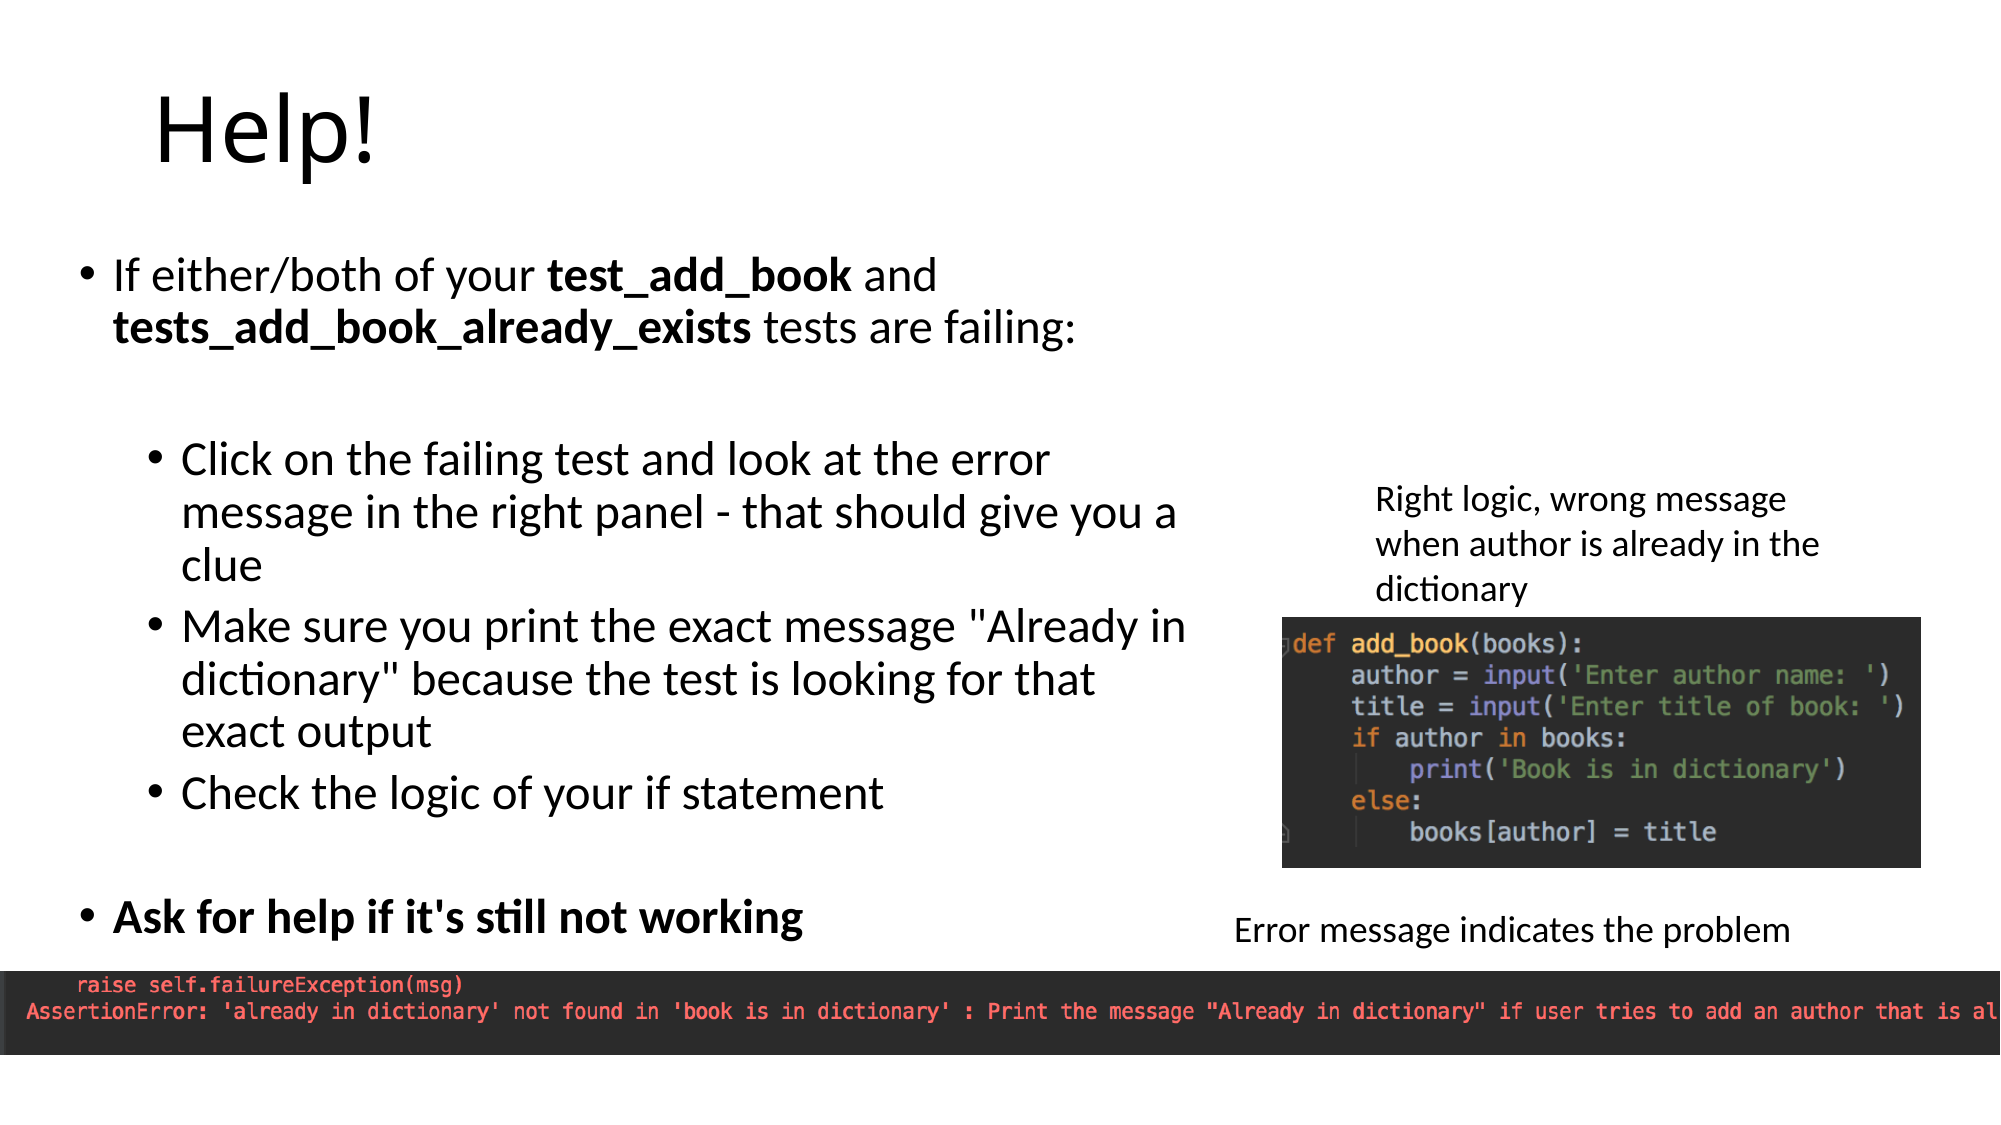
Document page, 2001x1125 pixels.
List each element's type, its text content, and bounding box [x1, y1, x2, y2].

list If either/both of your test_add_book and tests_add_book_already_exists tests are failing: Click on the failing test and look at the error message in the right panel - that should give you a clue Make sure you print the exact message "Already in dictionary" because the test is looking for that exact output Check the logic of your if statement Ask for help if it's still not working [63, 241, 1225, 956]
text_box Error message indicates the problem [1219, 897, 1808, 957]
picture [0, 971, 2000, 1055]
picture [1282, 617, 1921, 868]
title Help! [137, 24, 1863, 242]
text_box Right logic, wrong message when author is already in the dictionary [1360, 466, 1863, 617]
